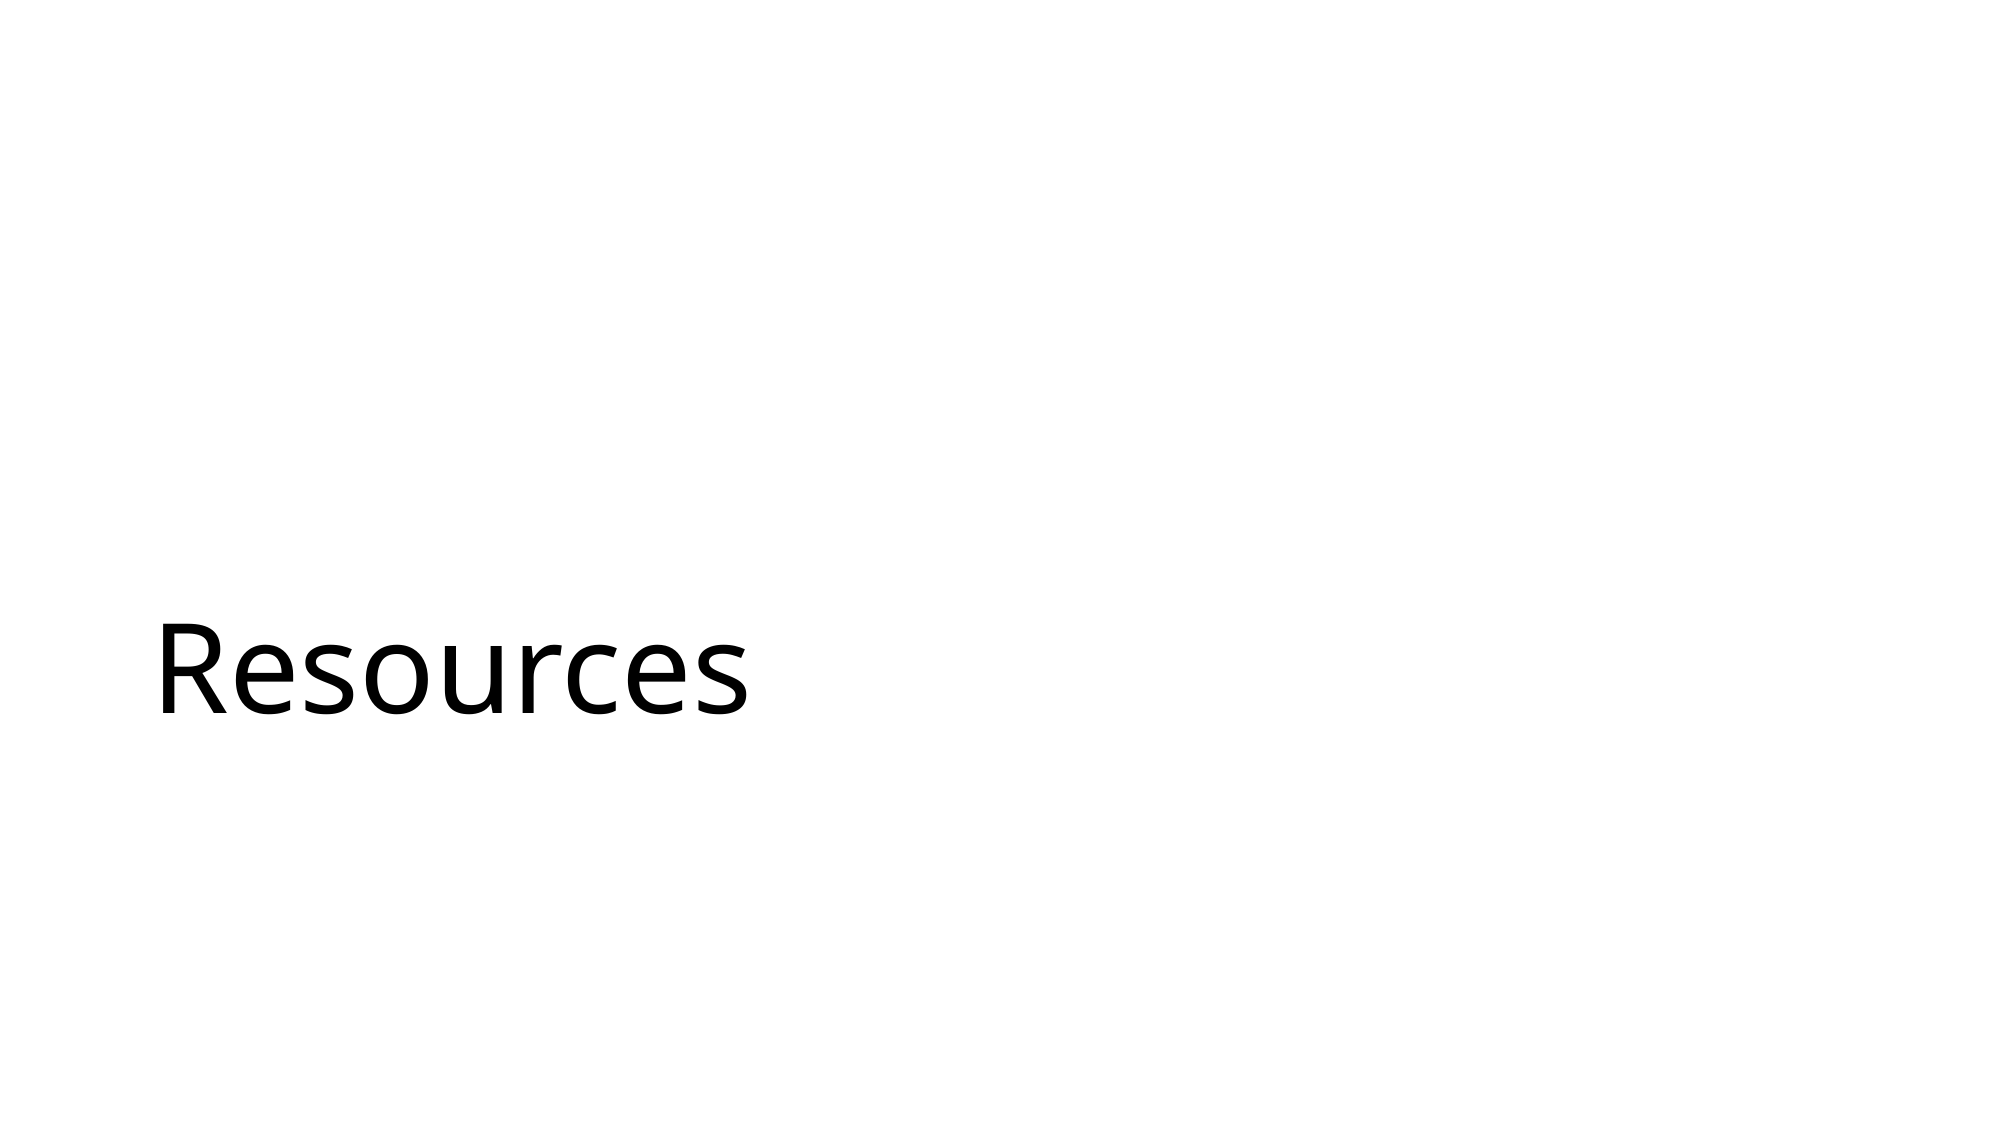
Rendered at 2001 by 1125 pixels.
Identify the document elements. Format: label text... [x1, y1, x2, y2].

title Resources [136, 280, 1862, 749]
